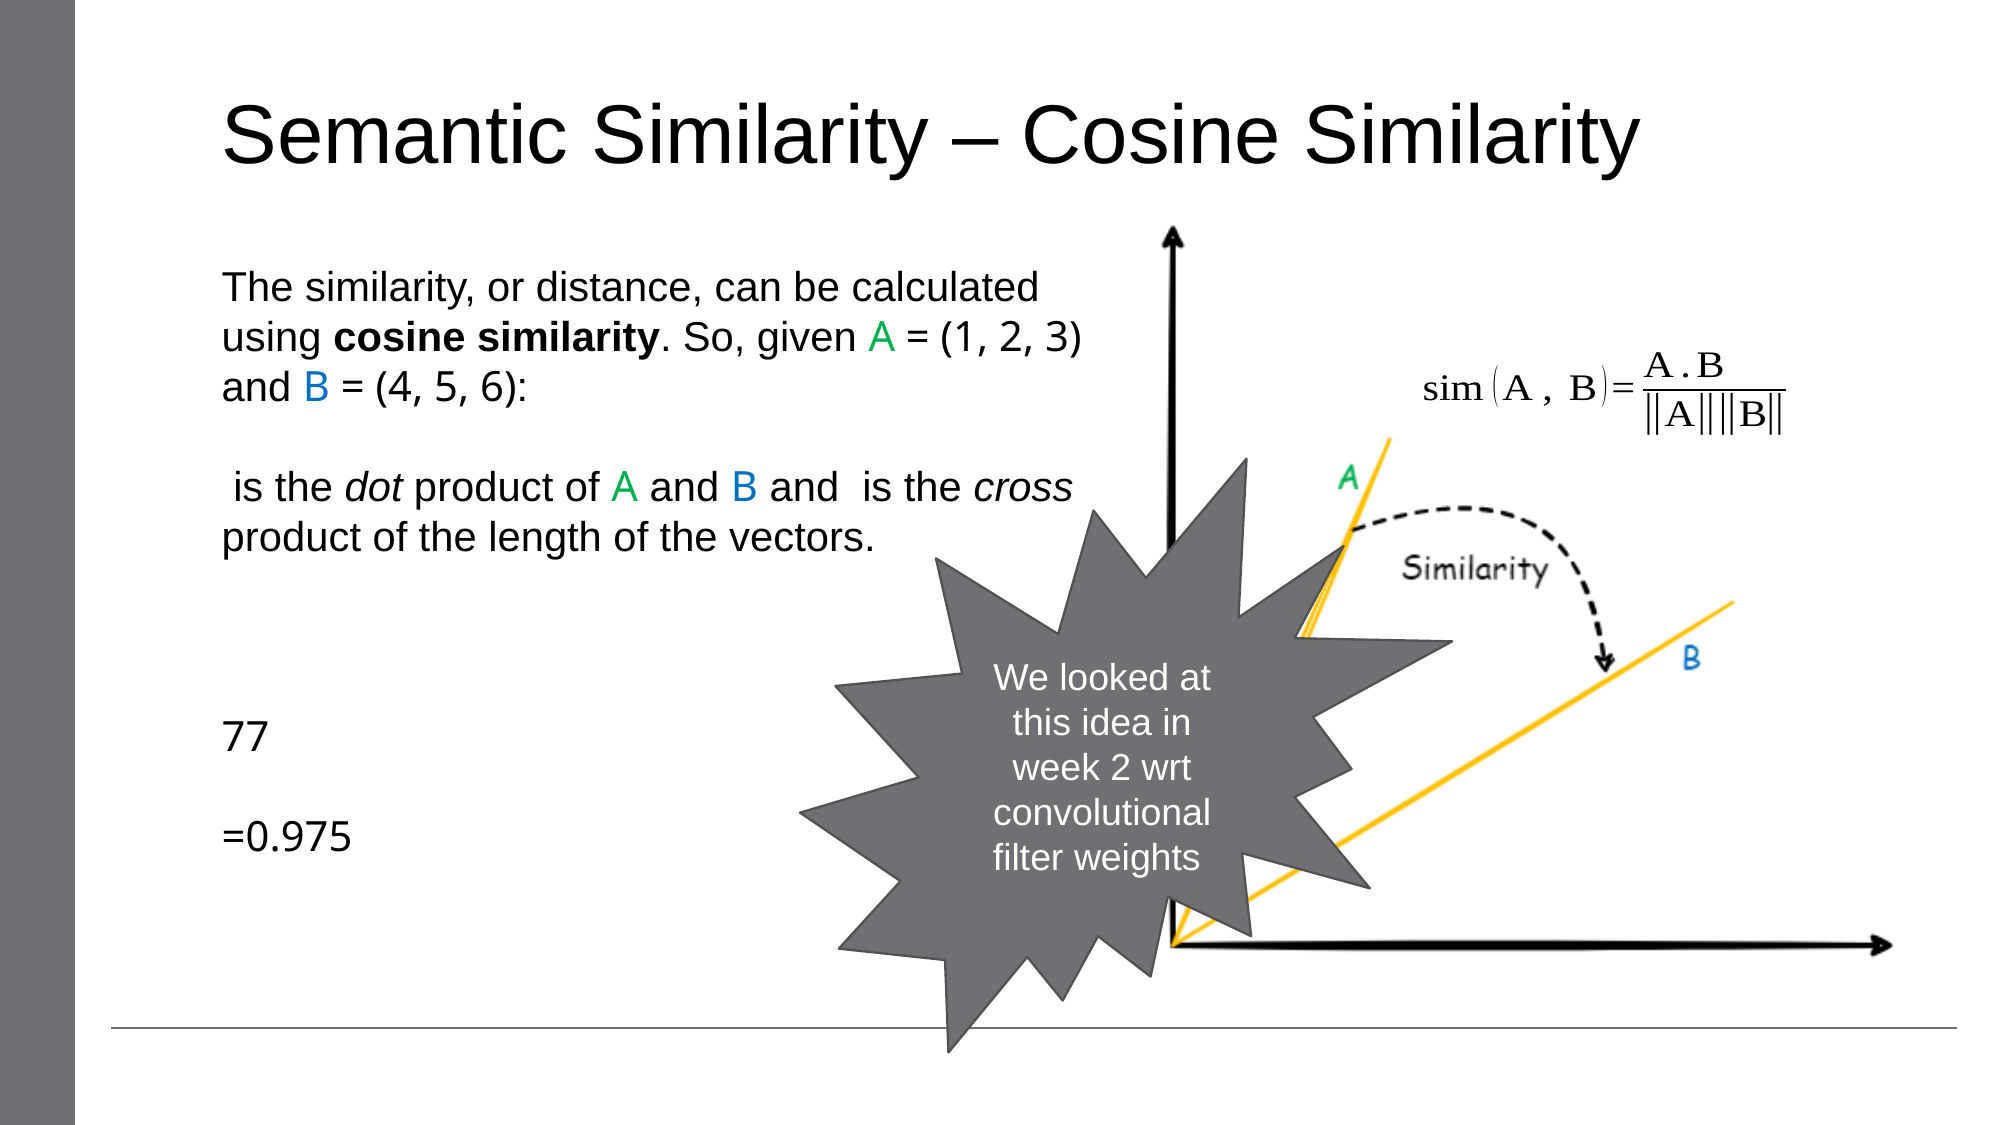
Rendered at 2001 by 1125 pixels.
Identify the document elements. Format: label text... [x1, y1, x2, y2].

text_box We looked at this idea in week 2 wrt convolutional filter weights [798, 509, 1154, 1026]
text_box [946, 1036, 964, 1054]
picture [1157, 208, 1913, 963]
text_box Semantic Similarity – Cosine Similarity [206, 72, 1913, 188]
